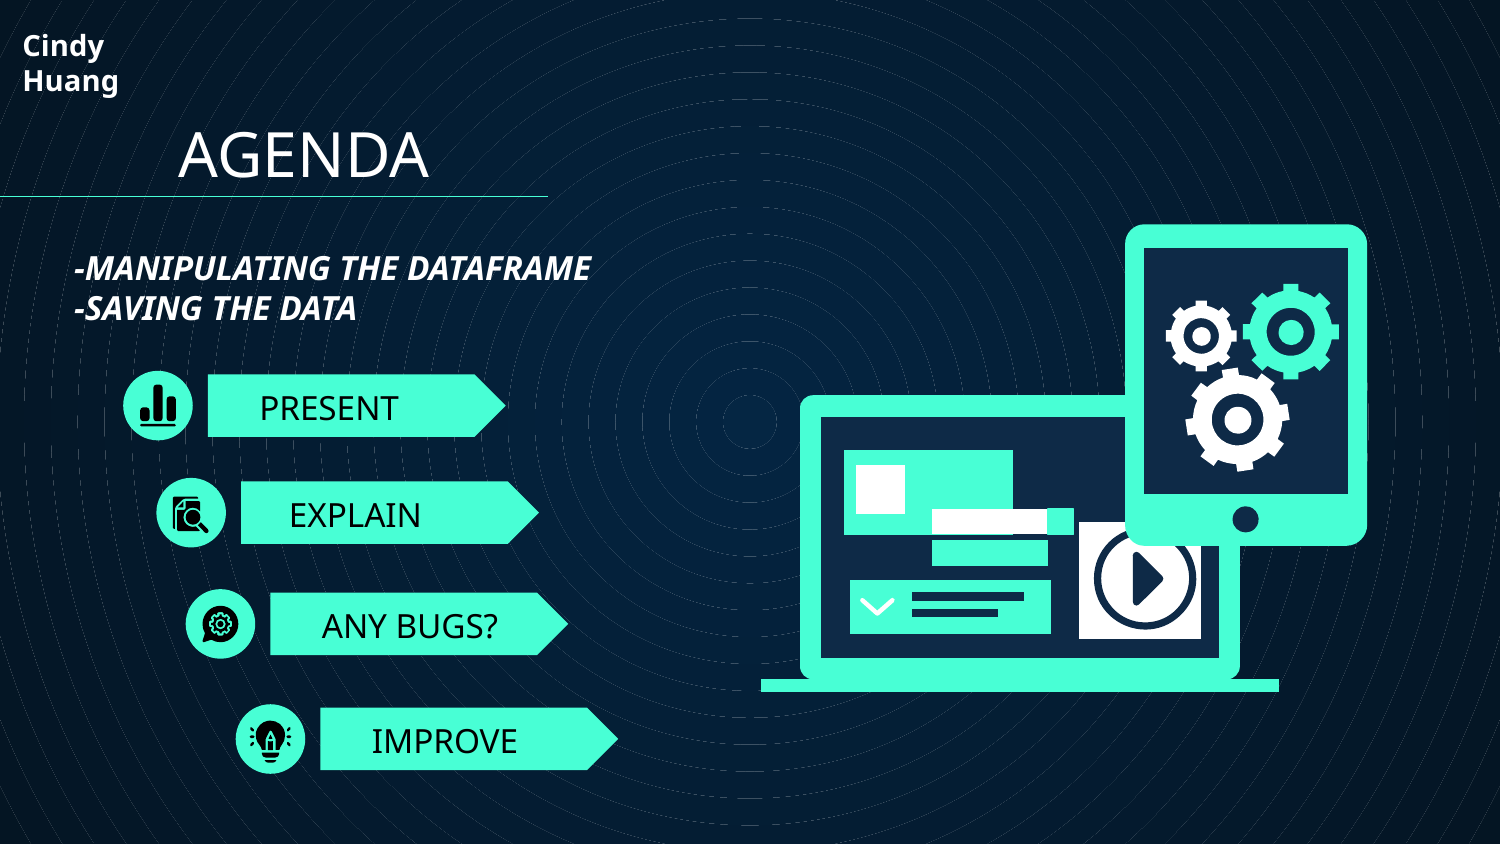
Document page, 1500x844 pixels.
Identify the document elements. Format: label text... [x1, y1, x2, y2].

text_box Cindy Huang [7, 12, 209, 113]
text_box [800, 395, 1240, 678]
text_box [932, 508, 1047, 535]
text_box [932, 540, 1048, 566]
title AGENDA [163, 105, 1449, 206]
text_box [249, 720, 292, 763]
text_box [202, 605, 239, 643]
text_box [843, 449, 1013, 536]
text_box [241, 481, 539, 544]
text_box [1093, 531, 1197, 630]
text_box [139, 384, 177, 427]
text_box [849, 579, 903, 634]
text_box [820, 416, 1125, 441]
text_box [320, 707, 619, 771]
text_box [185, 589, 256, 659]
text_box [1144, 247, 1349, 494]
text_box [235, 704, 306, 763]
text_box [270, 592, 569, 656]
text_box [172, 496, 210, 534]
title EXPLAIN [274, 517, 615, 550]
text_box [156, 477, 226, 548]
title PRESENT [244, 409, 585, 443]
text_box [1242, 283, 1339, 380]
text_box [856, 464, 906, 514]
text_box [1125, 224, 1368, 546]
text_box [760, 678, 1280, 693]
title IMPROVE [356, 743, 698, 776]
text_box [207, 374, 506, 437]
text_box [1232, 506, 1259, 533]
text_box [1047, 508, 1074, 535]
title ANY BUGS? [306, 628, 648, 661]
text_box -MANIPULATING THE DATAFRAME -SAVING THE DATA [59, 232, 648, 343]
text_box [860, 597, 895, 616]
text_box [1185, 367, 1290, 472]
text_box [903, 579, 1052, 634]
text_box [1079, 521, 1202, 640]
text_box [1132, 551, 1164, 606]
text_box [820, 441, 1219, 658]
text_box [912, 592, 1024, 601]
text_box [912, 608, 999, 618]
text_box [1165, 300, 1237, 372]
text_box [123, 370, 193, 441]
